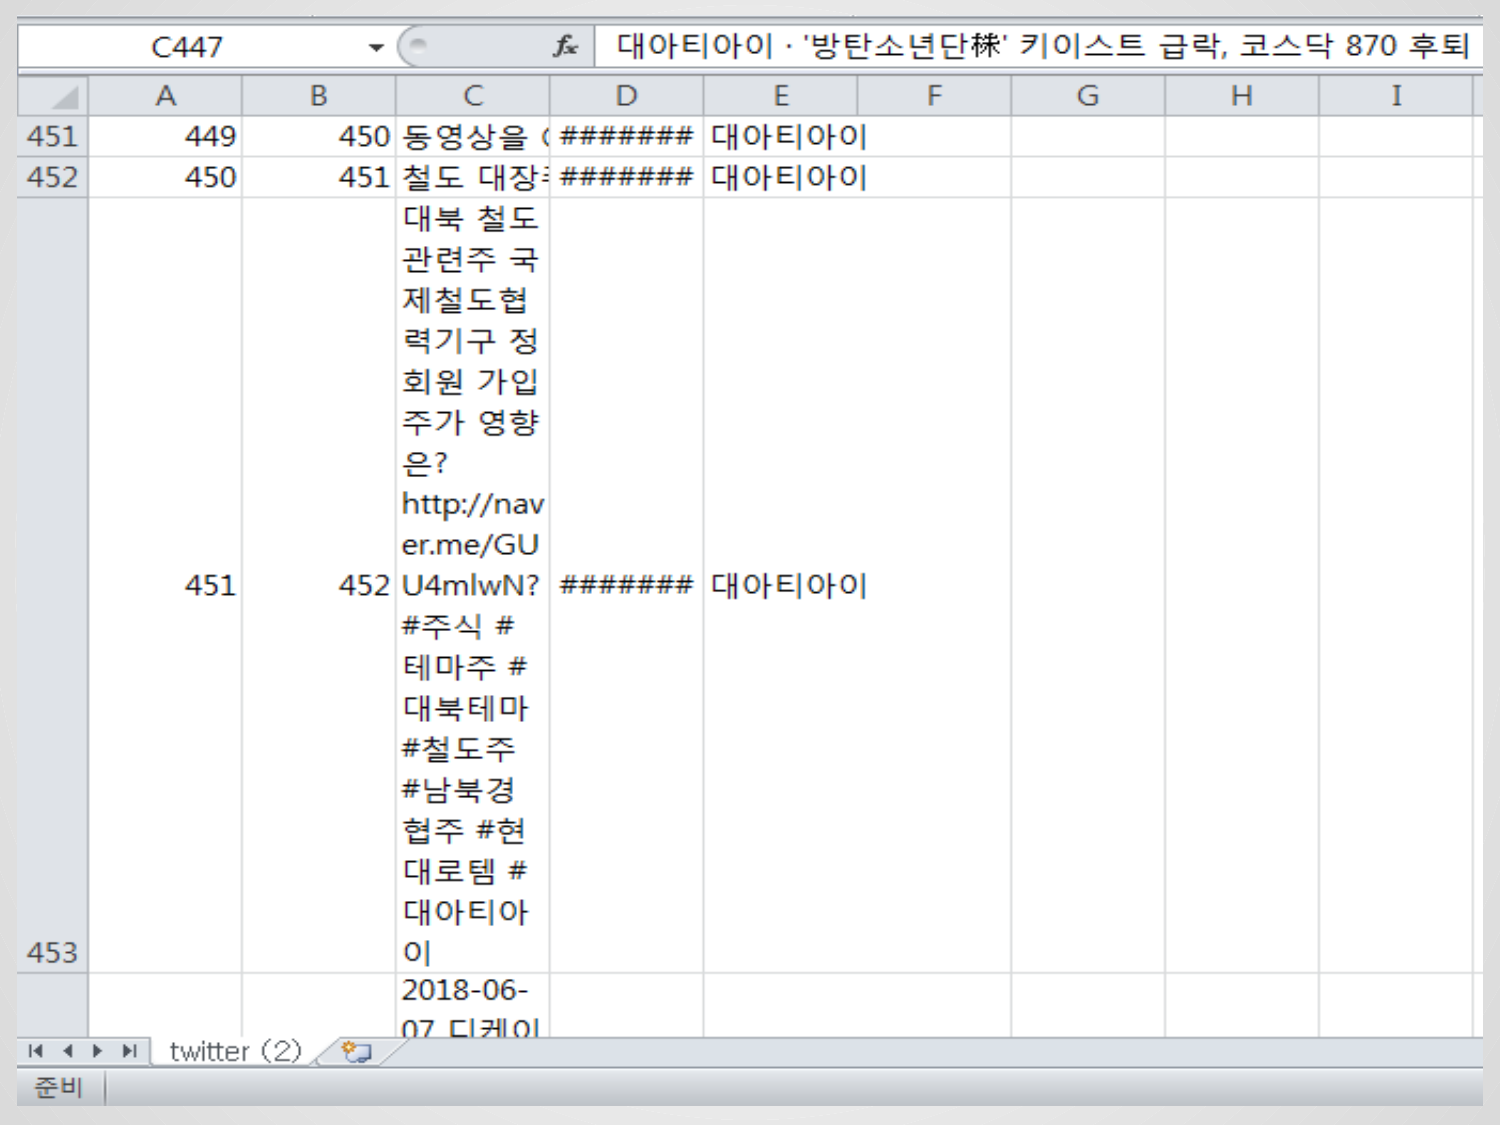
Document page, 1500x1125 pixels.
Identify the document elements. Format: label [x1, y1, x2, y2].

list [17, 15, 1483, 1107]
